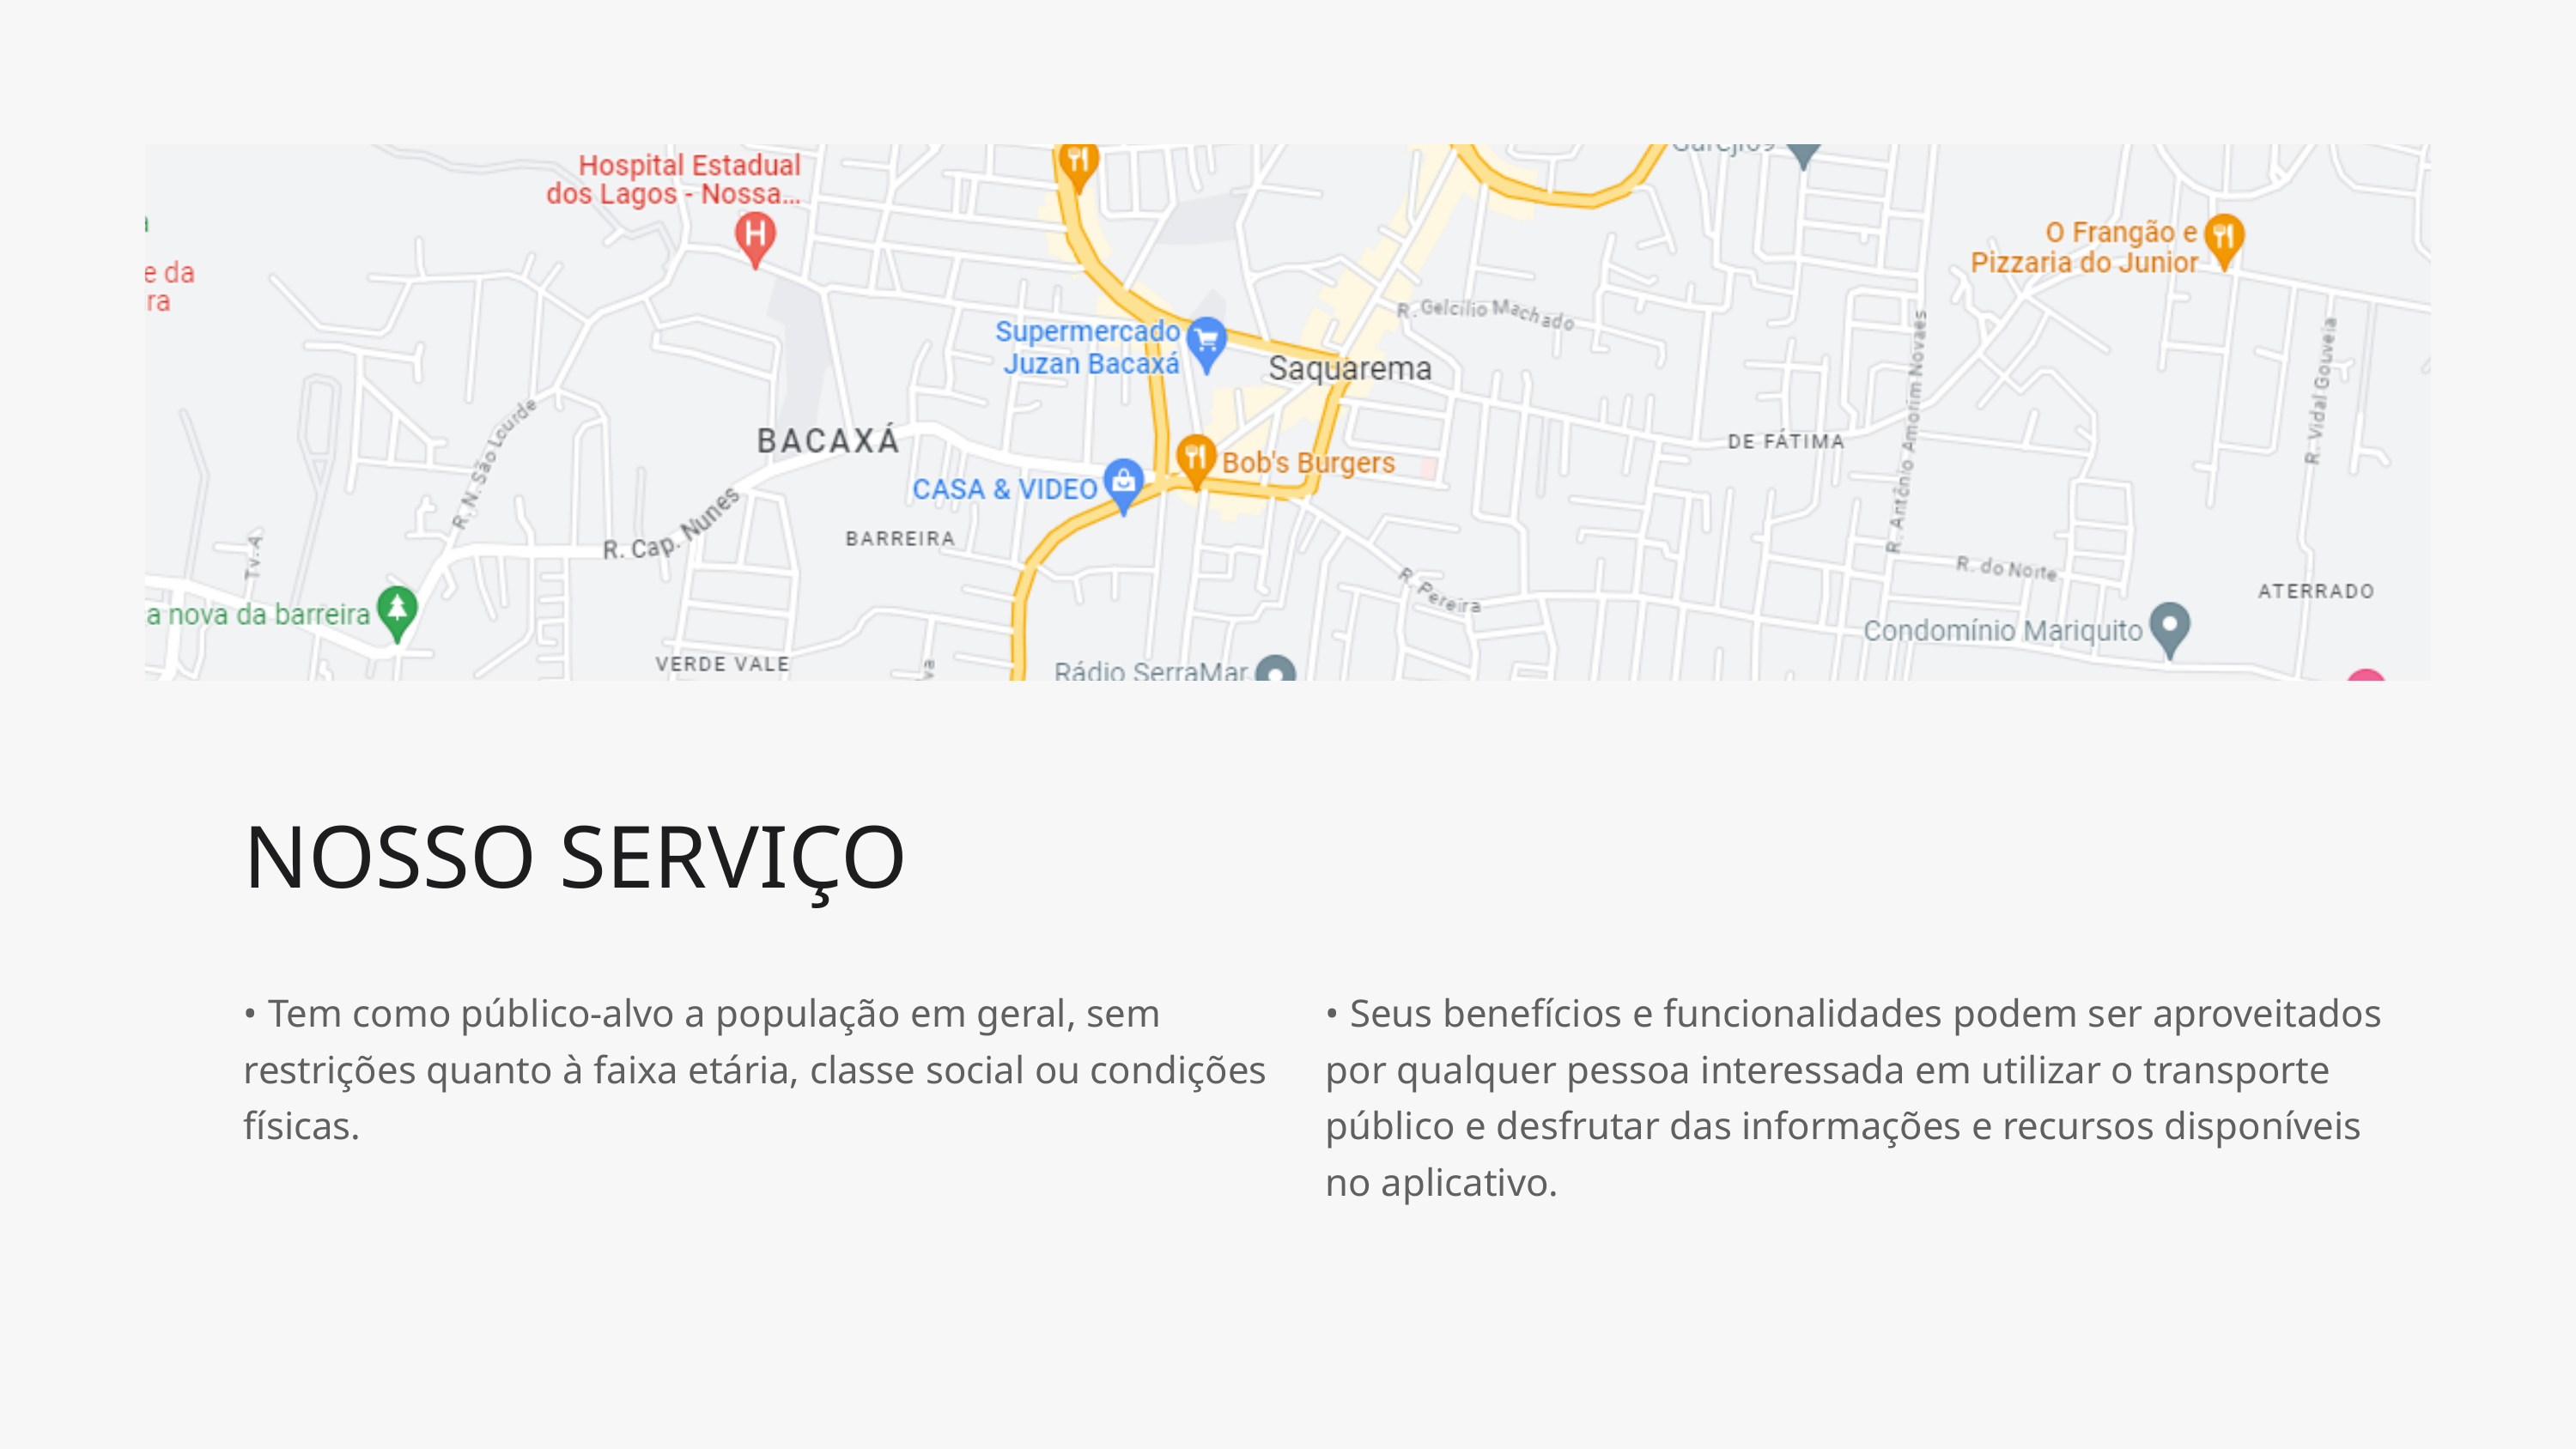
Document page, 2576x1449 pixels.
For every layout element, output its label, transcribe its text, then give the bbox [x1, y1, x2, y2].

text_box • Tem como público-alvo a população em geral, sem restrições quanto à faixa etária, classe social ou condições físicas. [243, 978, 1326, 1148]
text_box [144, 144, 2432, 682]
text_box • Seus benefícios e funcionalidades podem ser aproveitados por qualquer pessoa interessada em utilizar o transporte público e desfrutar das informações e recursos disponíveis no aplicativo. [1326, 978, 2408, 1260]
text_box NOSSO SERVIÇO [243, 785, 1326, 906]
